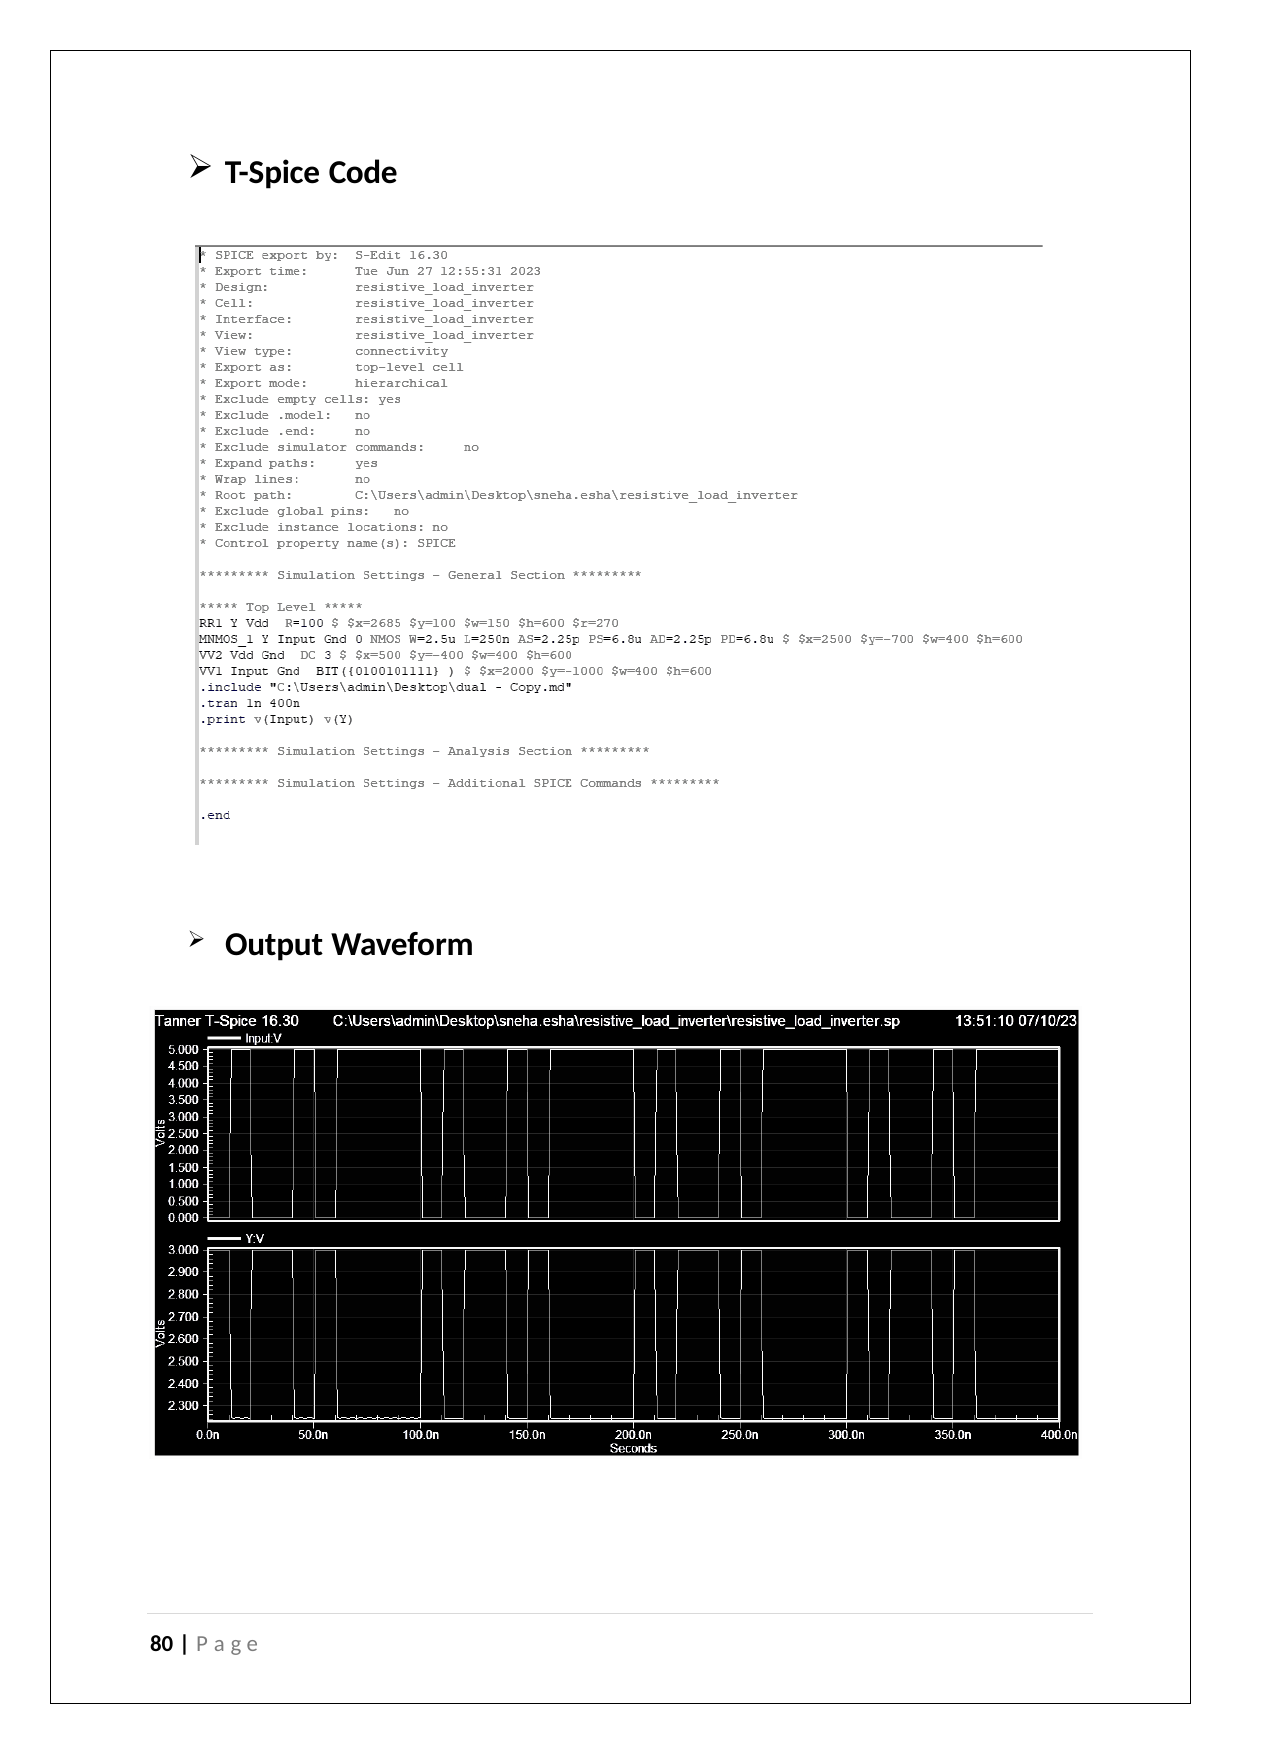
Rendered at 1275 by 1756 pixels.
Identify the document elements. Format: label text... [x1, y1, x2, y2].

text_box T-Spice Code [185, 150, 403, 191]
text_box [195, 245, 1043, 845]
text_box [149, 1006, 1082, 1459]
slide_number 80 | P a g e [145, 1628, 453, 1657]
text_box Output Waveform [185, 922, 479, 962]
